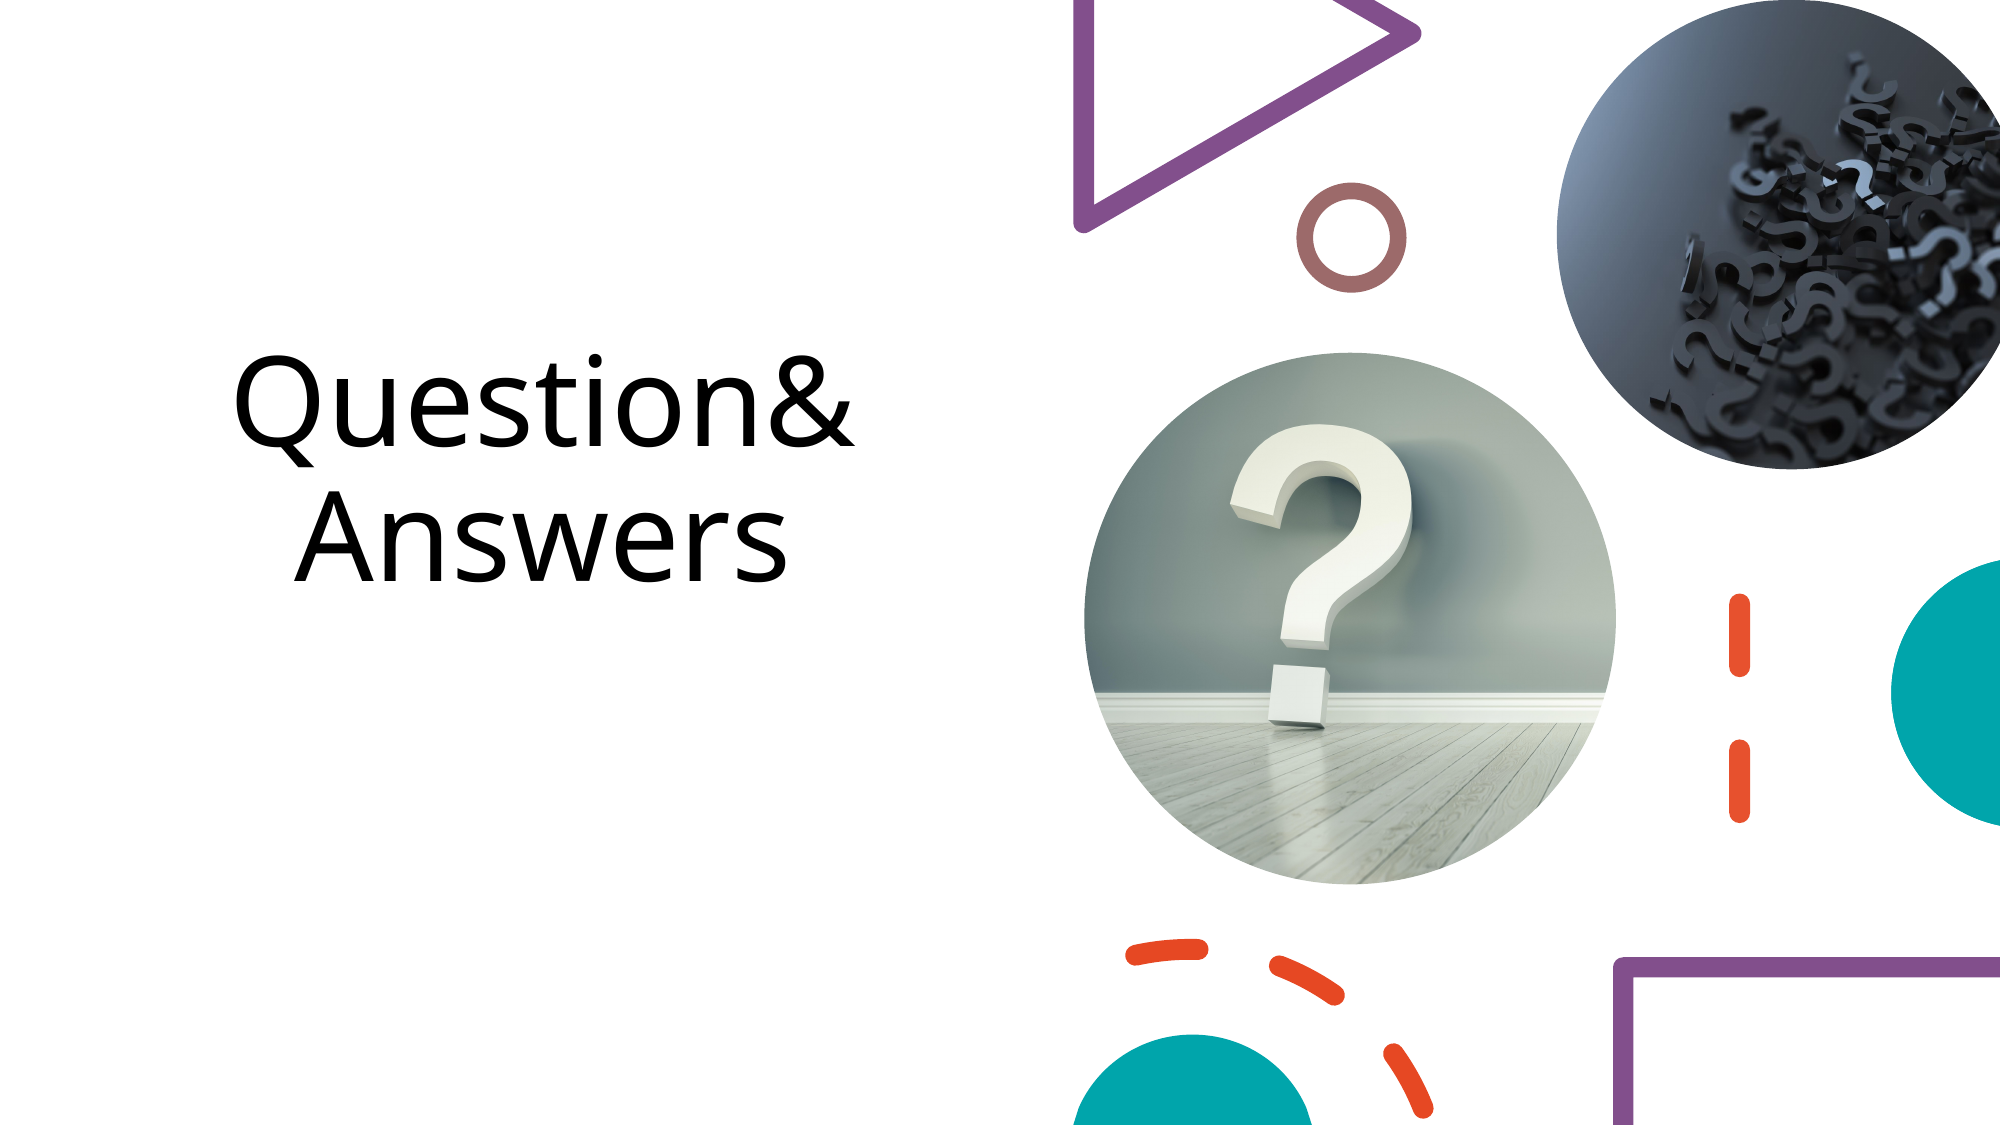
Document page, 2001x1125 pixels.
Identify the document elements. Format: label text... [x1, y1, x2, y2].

text_box [1383, 1043, 1434, 1119]
text_box [0, 0, 2000, 1125]
text_box [1072, 1033, 1313, 1125]
text_box [1073, 0, 1422, 234]
picture [1084, 0, 2000, 885]
text_box [1613, 957, 2000, 1125]
text_box [1890, 559, 2000, 827]
text_box [1268, 955, 1345, 1006]
text_box Question& Answers [105, 123, 981, 617]
text_box [1125, 938, 1209, 966]
text_box [1303, 189, 1400, 286]
